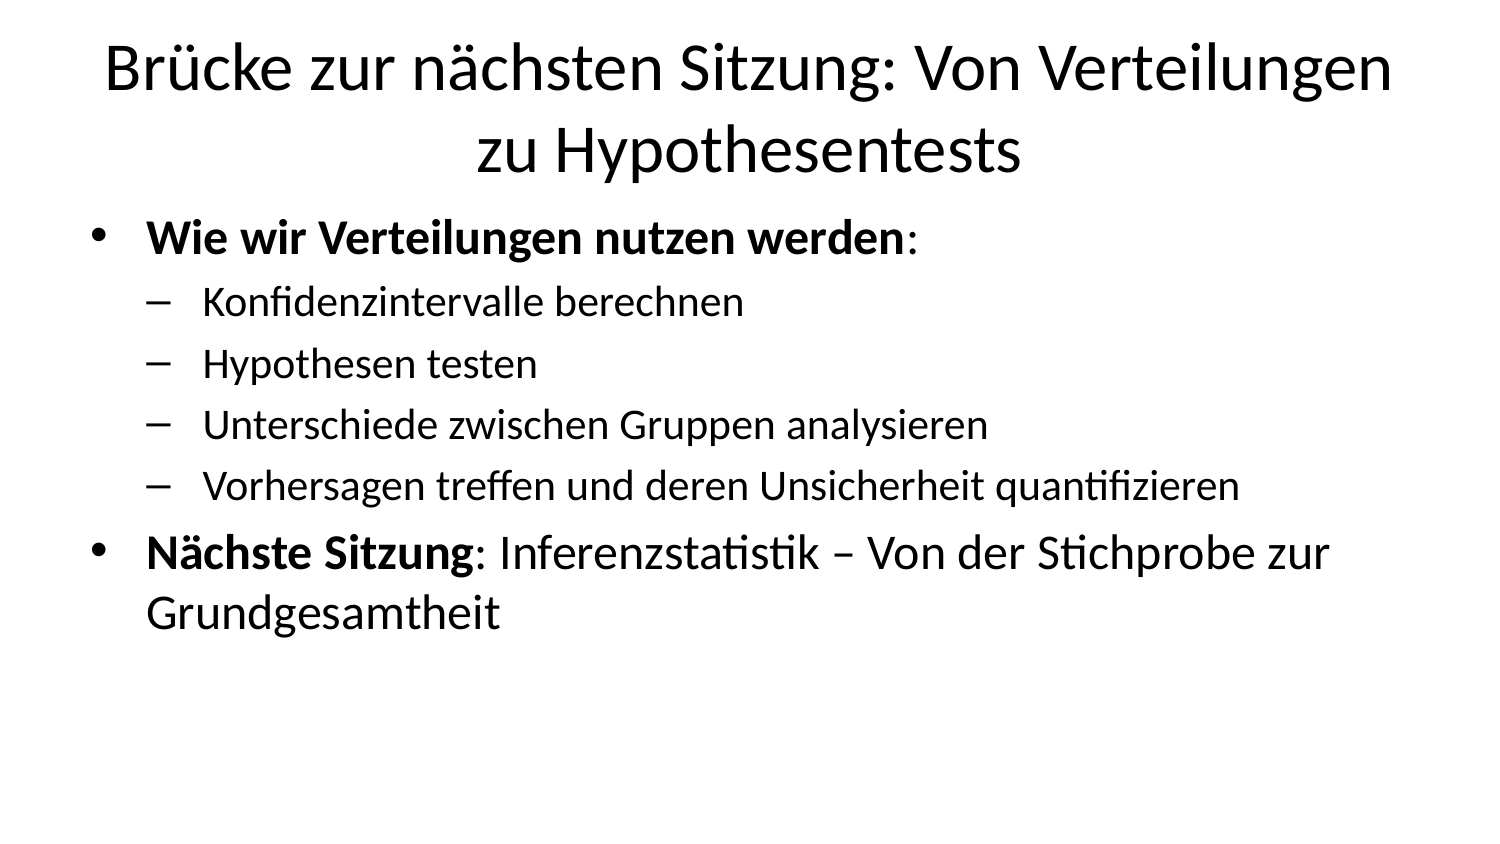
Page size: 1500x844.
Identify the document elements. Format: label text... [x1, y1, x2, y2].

title Brücke zur nächsten Sitzung: Von Verteilungen zu Hypothesentests [75, 33, 1425, 175]
list Wie wir Verteilungen nutzen werden: Konfidenzintervalle berechnen Hypothesen testen Unterschiede zwischen Gruppen analysieren Vorhersagen treffen und deren Unsicherheit quantifizieren Nächste Sitzung: Inferenzstatistik – Von der Stichprobe zur Grundgesamtheit [75, 196, 1425, 754]
